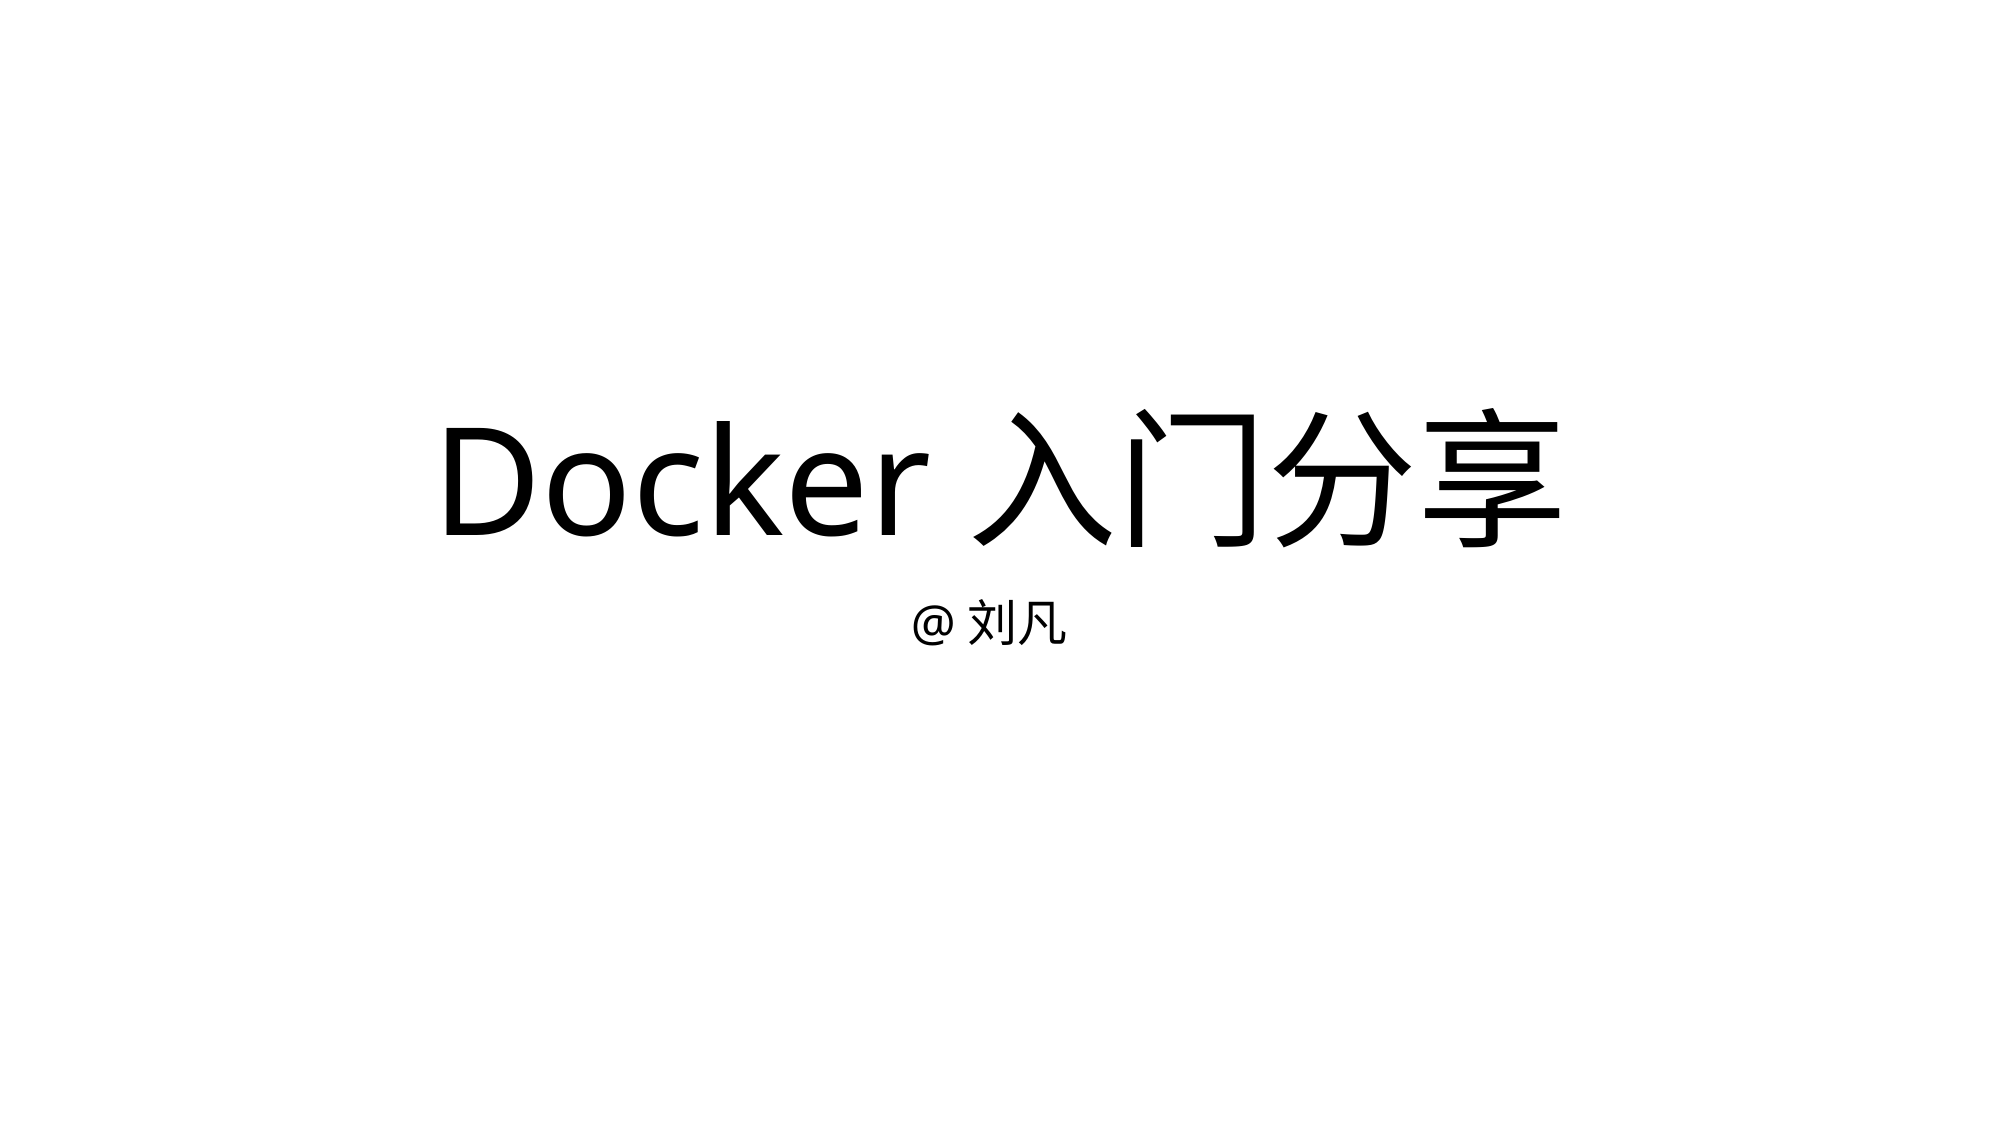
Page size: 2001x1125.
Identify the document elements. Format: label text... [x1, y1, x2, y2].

subtitle @刘凡 [762, 591, 1216, 684]
title Docker入门分享 [249, 184, 1750, 576]
